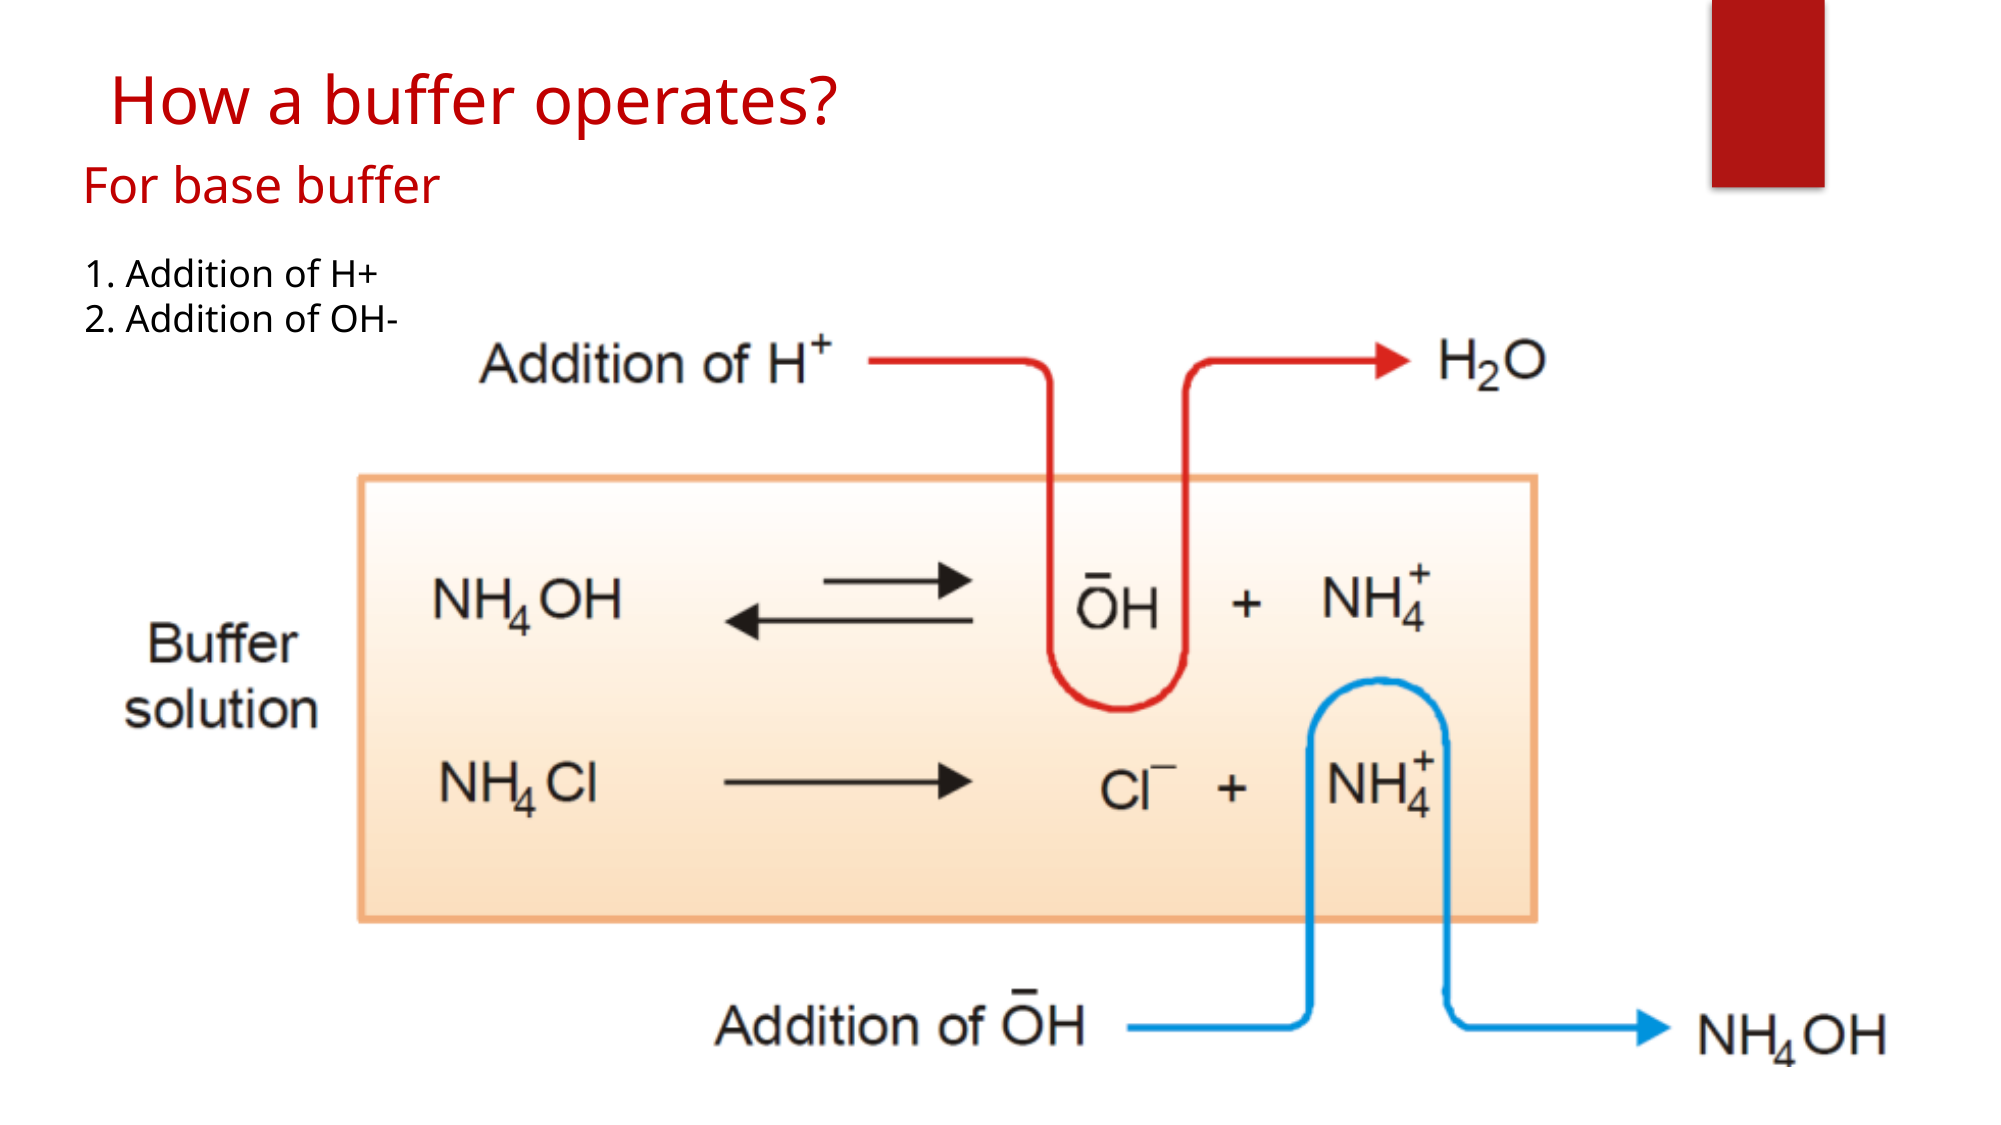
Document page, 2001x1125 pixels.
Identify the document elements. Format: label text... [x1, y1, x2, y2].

text_box For base buffer [67, 146, 457, 222]
picture [111, 317, 1902, 1068]
text_box How a buffer operates? [94, 50, 854, 146]
text_box 1. Addition of H+ 2. Addition of OH- [69, 242, 414, 393]
